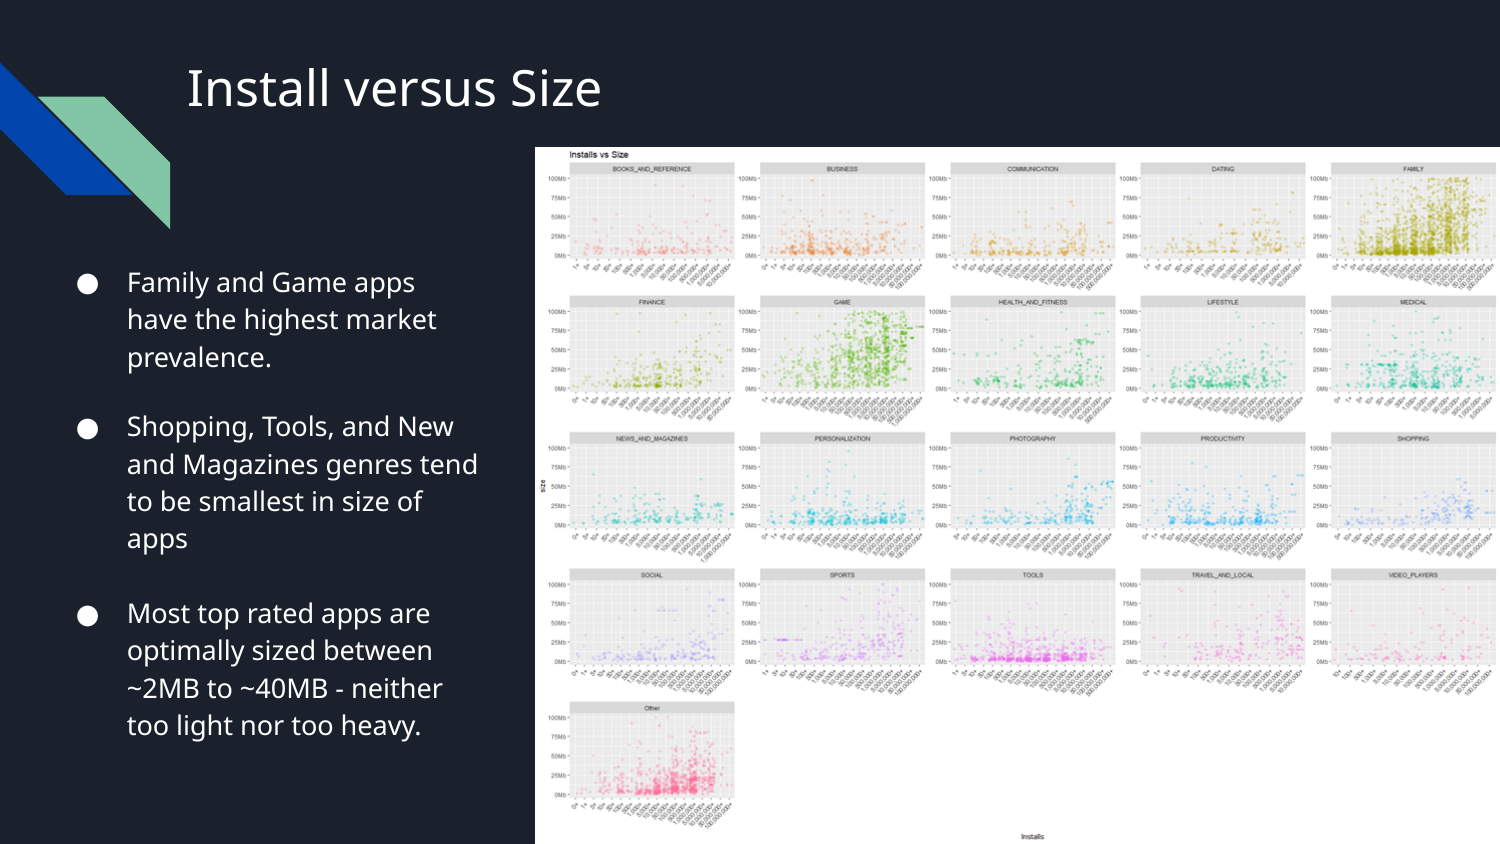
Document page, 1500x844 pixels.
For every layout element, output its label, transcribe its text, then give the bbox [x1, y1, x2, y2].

list Family and Game apps have the highest market prevalence. Shopping, Tools, and New and Magazines genres tend to be smallest in size of apps Most top rated apps are optimally sized between ~2MB to ~40MB - neither too light nor too heavy. [36, 245, 496, 807]
title Install versus Size [172, 41, 1328, 192]
picture [534, 146, 1500, 844]
